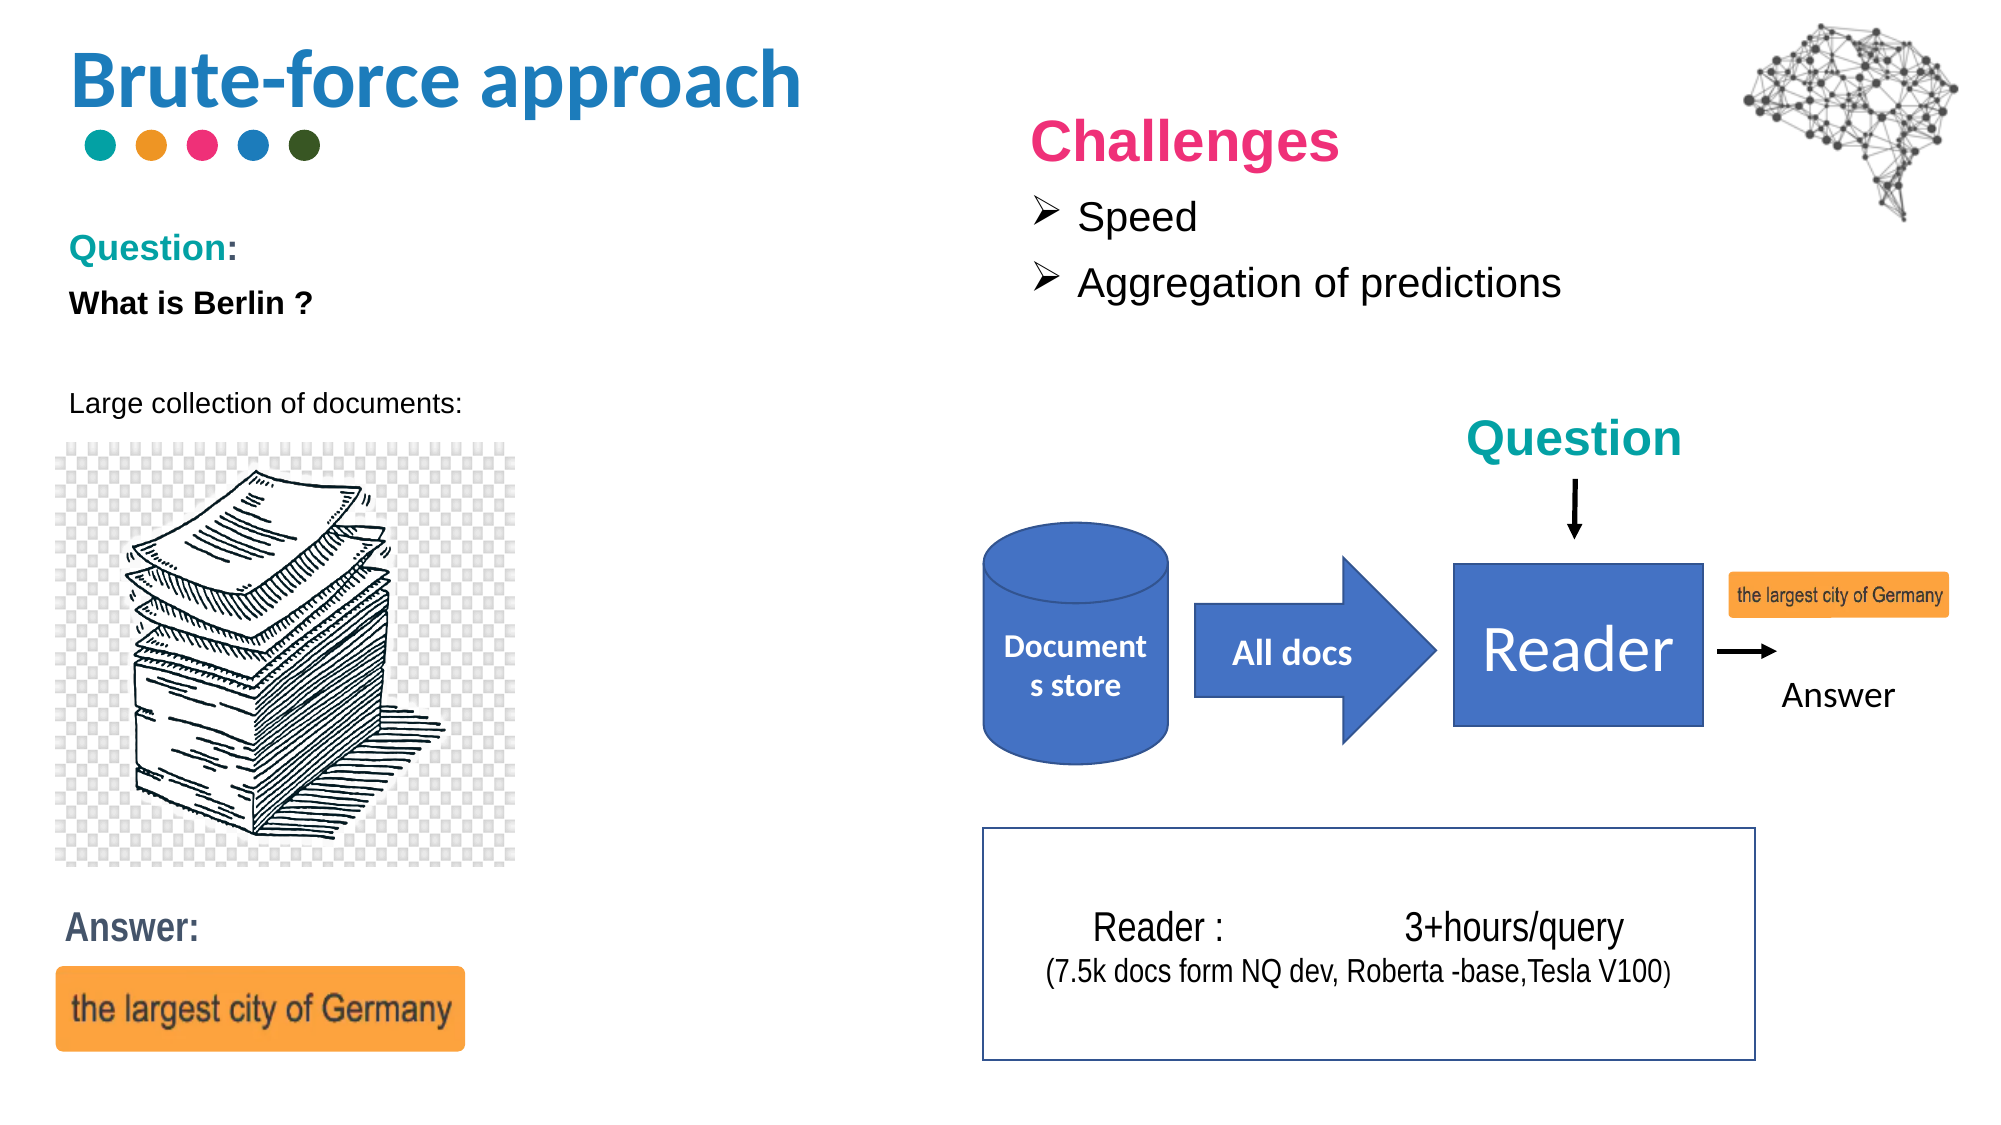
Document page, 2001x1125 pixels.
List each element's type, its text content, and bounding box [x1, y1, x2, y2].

text_box Documents store [982, 521, 1169, 766]
text_box Answer: [49, 892, 500, 958]
picture [55, 966, 466, 1052]
text_box [982, 827, 1756, 1061]
text_box Answer [1753, 653, 1924, 732]
picture [1656, 0, 2000, 244]
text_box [84, 129, 320, 161]
text_box Reader : 3+hours/query (7.5k docs form NQ dev, Roberta -base,Tesla V100) [1026, 892, 1691, 997]
text_box All docs [1194, 555, 1438, 746]
picture [1728, 571, 1950, 618]
text_box Challenges Speed Aggregation of predictions [1030, 111, 1879, 501]
picture [55, 442, 515, 867]
text_box Reader [1453, 563, 1704, 727]
text_box Brute-force approach [55, 16, 1056, 132]
text_box Question: What is Berlin ? Large collection of documents: [68, 229, 912, 421]
